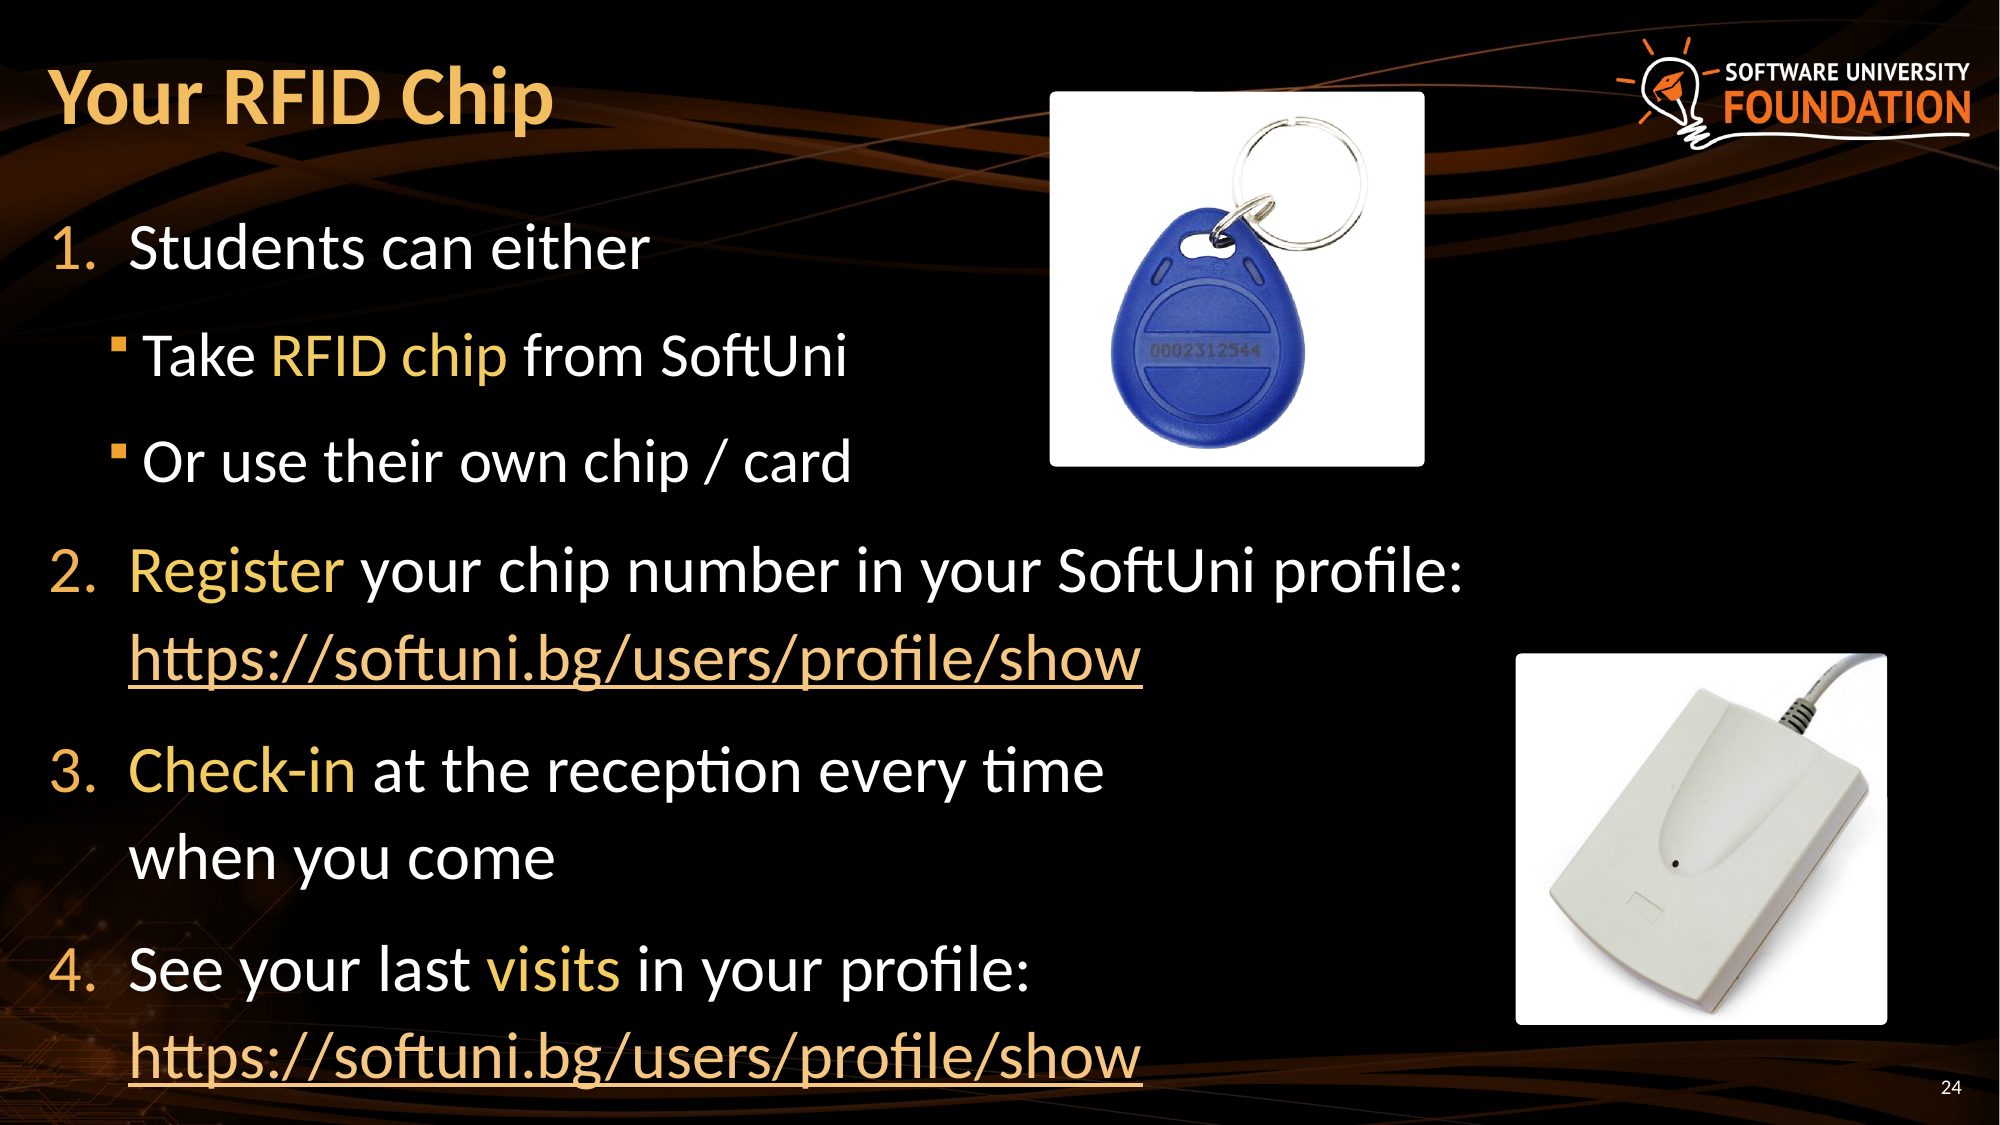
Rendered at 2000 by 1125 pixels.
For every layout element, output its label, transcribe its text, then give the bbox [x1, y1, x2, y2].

title Your RFID Chip [30, 6, 1602, 189]
picture [0, 0, 2000, 1125]
list Students can either Take RFID chip from SoftUni Or use their own chip / card Register your chip number in your SoftUni profile: https://softuni.bg/users/profile/show Check-in at the reception every time when you come See your last visits in your profile: https://softuni.bg/users/profile/show [31, 188, 1968, 1103]
